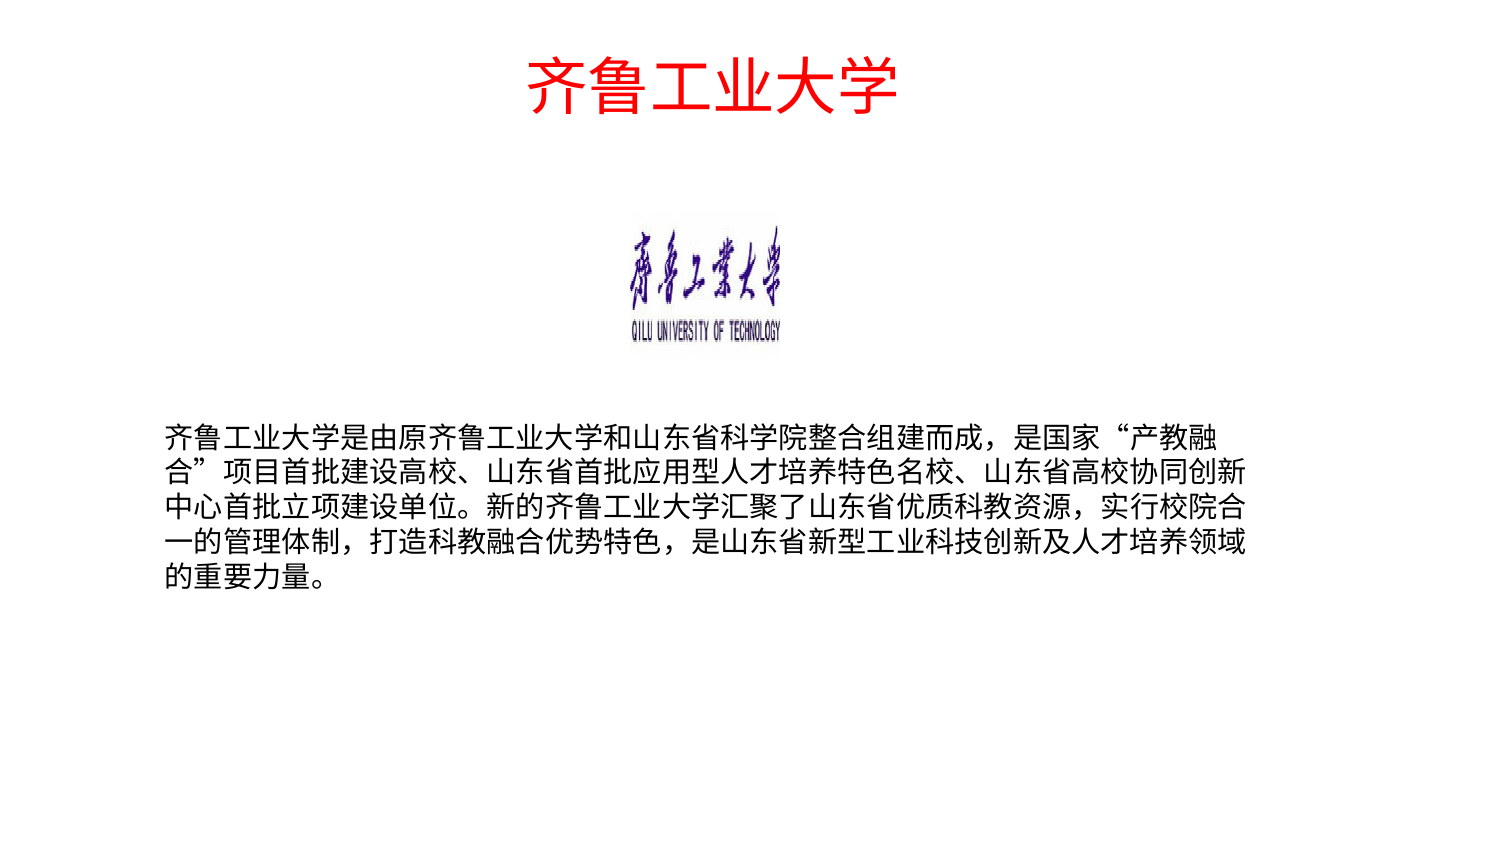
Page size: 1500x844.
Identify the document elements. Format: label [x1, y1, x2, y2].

picture [629, 210, 780, 361]
